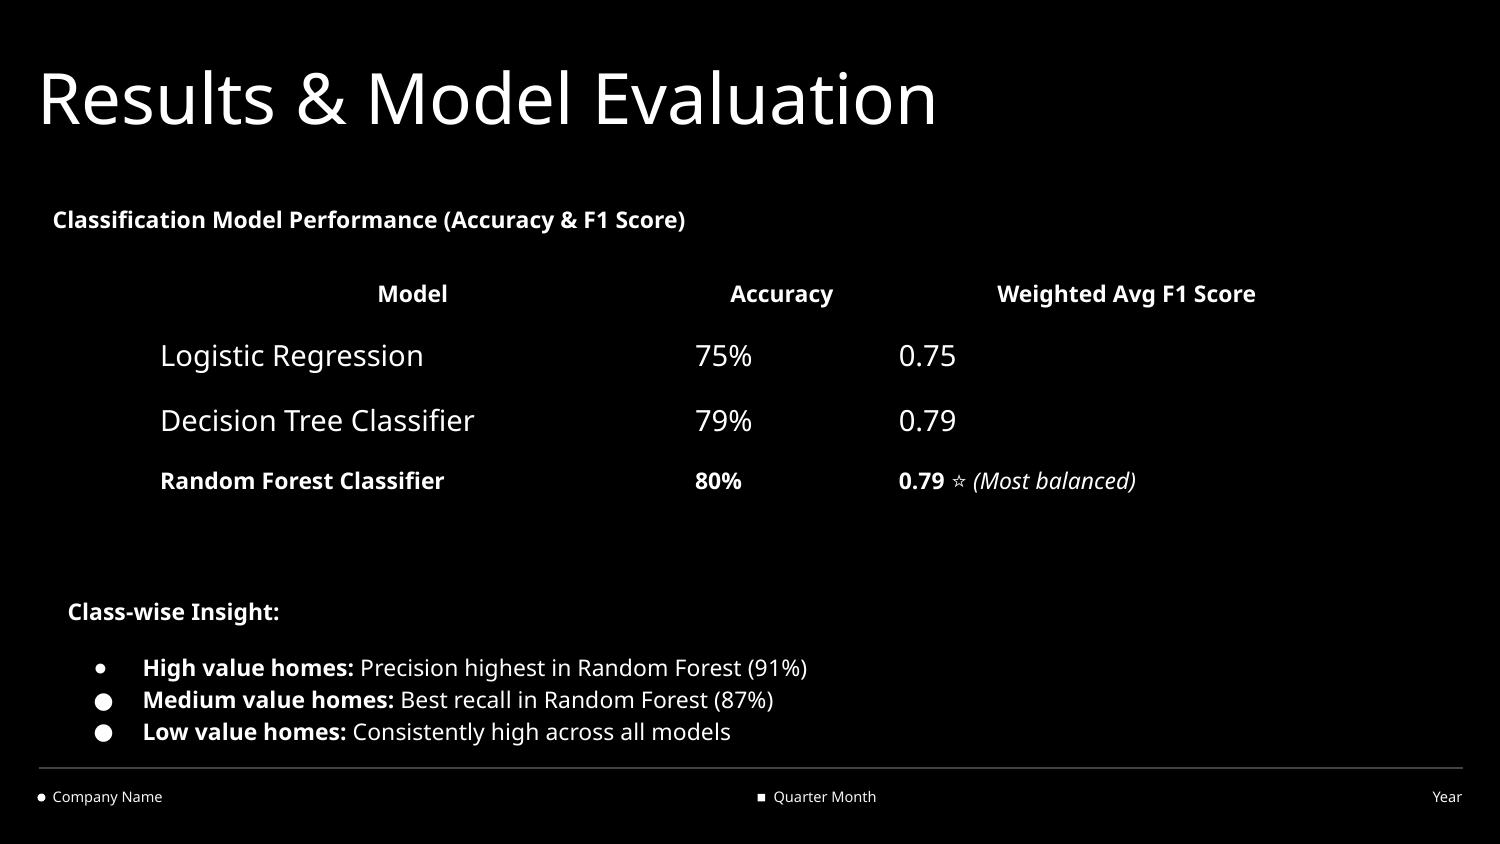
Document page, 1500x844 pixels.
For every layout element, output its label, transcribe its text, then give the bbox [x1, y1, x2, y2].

table_cell 80% [680, 450, 884, 508]
subtitle Quarter Month [773, 767, 1151, 806]
text_box Classification Model Performance (Accuracy & F1 Score) [37, 187, 774, 249]
table_cell 0.75 [884, 320, 1370, 385]
table_cell Random Forest Classifier [145, 450, 680, 508]
table_cell Logistic Regression [145, 320, 680, 385]
subtitle Company Name [52, 791, 496, 806]
table_cell 0.79 [884, 385, 1370, 450]
text_box Class-wise Insight: High value homes: Precision highest in Random Forest (91%) Medium value homes: Best recall in Random Forest (87%) Low value homes: Consistently high across all models [52, 578, 1079, 791]
table_cell 0.79 ⭐ (Most balanced) [884, 450, 1370, 508]
table_header Model [145, 259, 680, 320]
table_header Weighted Avg F1 Score [884, 259, 1370, 320]
table_cell 79% [680, 385, 884, 450]
subtitle Year [1125, 768, 1463, 806]
title Results & Model Evaluation [37, 63, 1101, 220]
table_cell Decision Tree Classifier [145, 385, 680, 450]
table_cell 75% [680, 320, 884, 385]
table_header Accuracy [680, 259, 884, 320]
